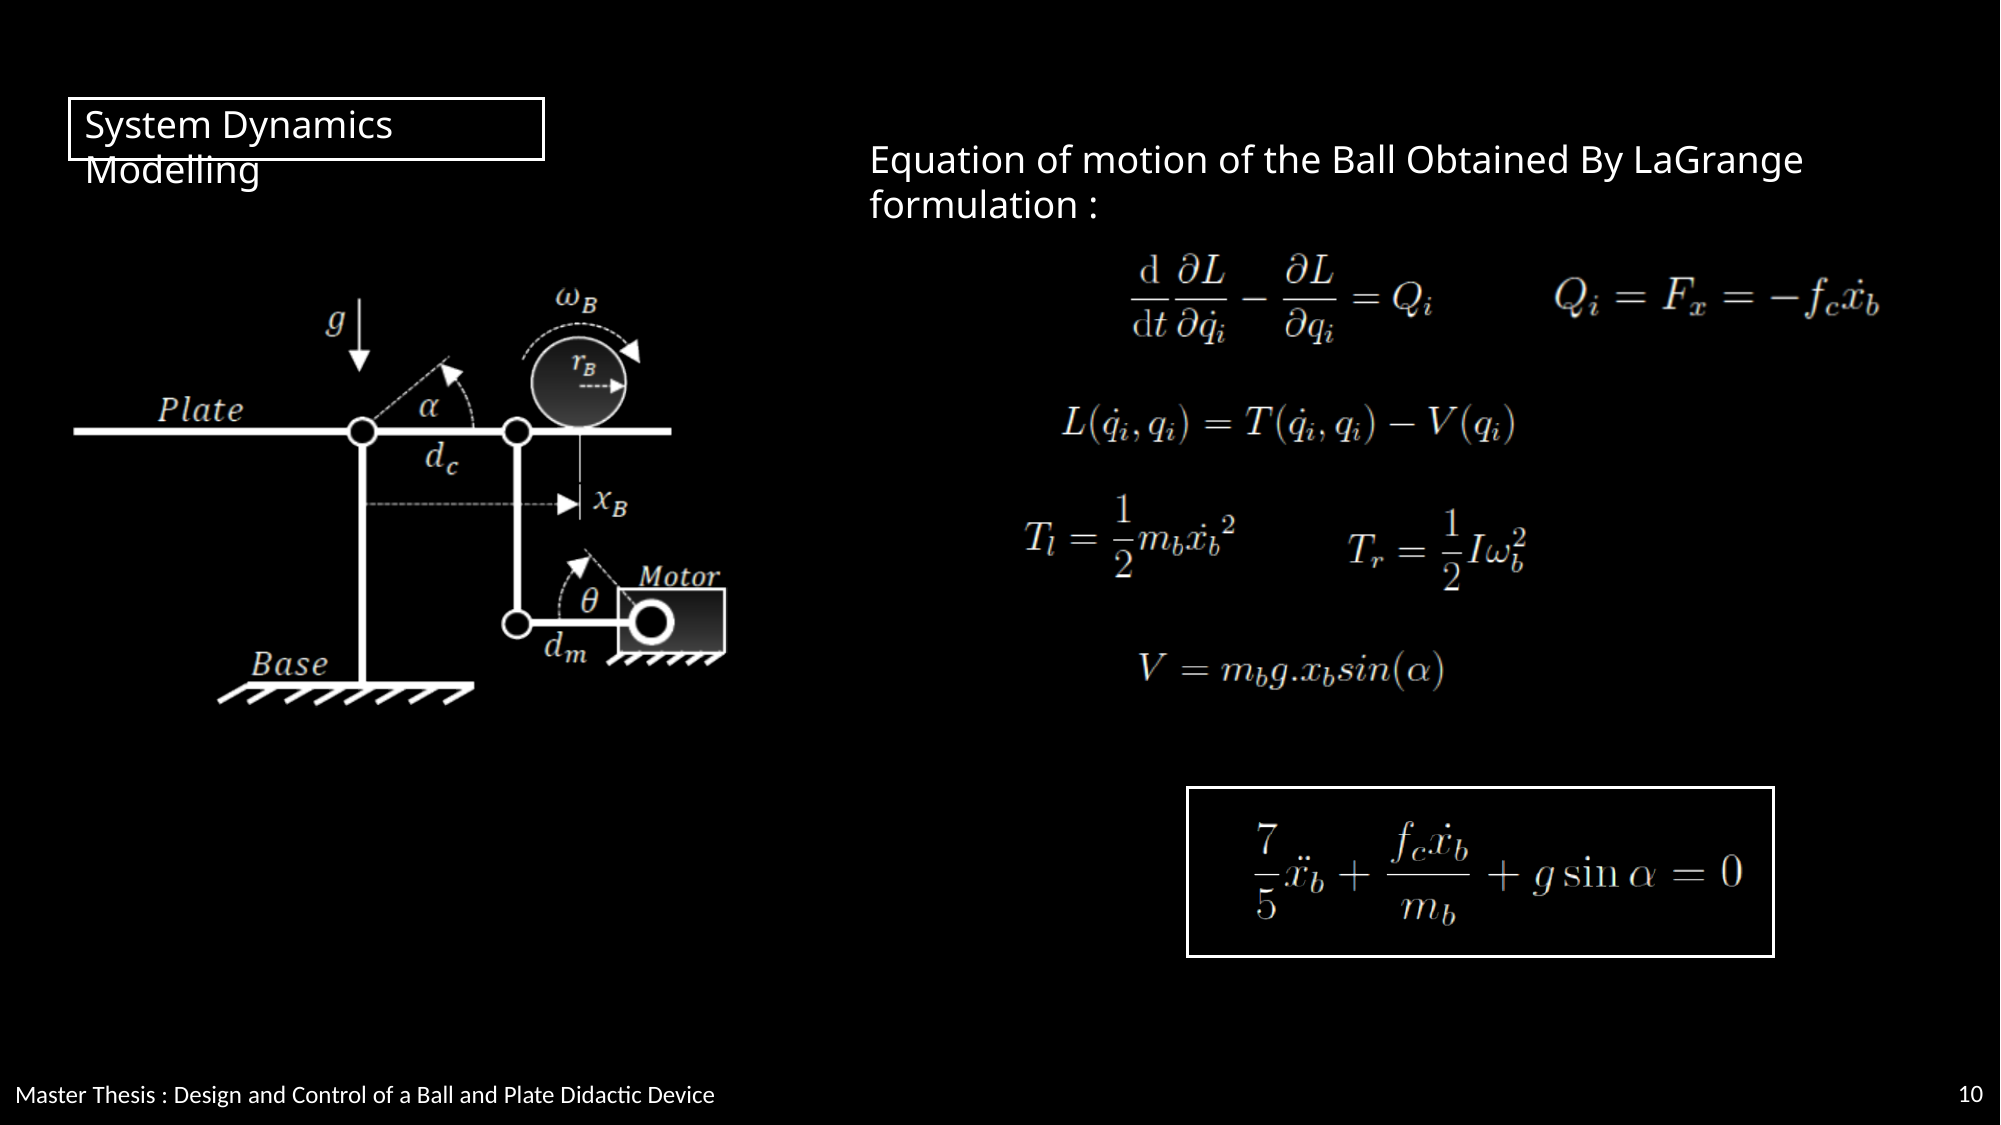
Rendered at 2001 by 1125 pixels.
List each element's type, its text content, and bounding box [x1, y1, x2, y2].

text_box System Dynamics Modelling [69, 93, 524, 199]
text_box [524, 98, 545, 160]
text_box [1597, 786, 1774, 802]
text_box [1187, 910, 1774, 958]
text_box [1548, 258, 1909, 344]
footer Master Thesis : Design and Control of a Ball and Plate Didactic Device [0, 1062, 855, 1125]
picture [44, 278, 768, 726]
slide_number 10 [1548, 1062, 1999, 1123]
text_box Equation of motion of the Ball Obtained By LaGrange formulation : [854, 129, 1931, 234]
picture [976, 215, 1774, 957]
